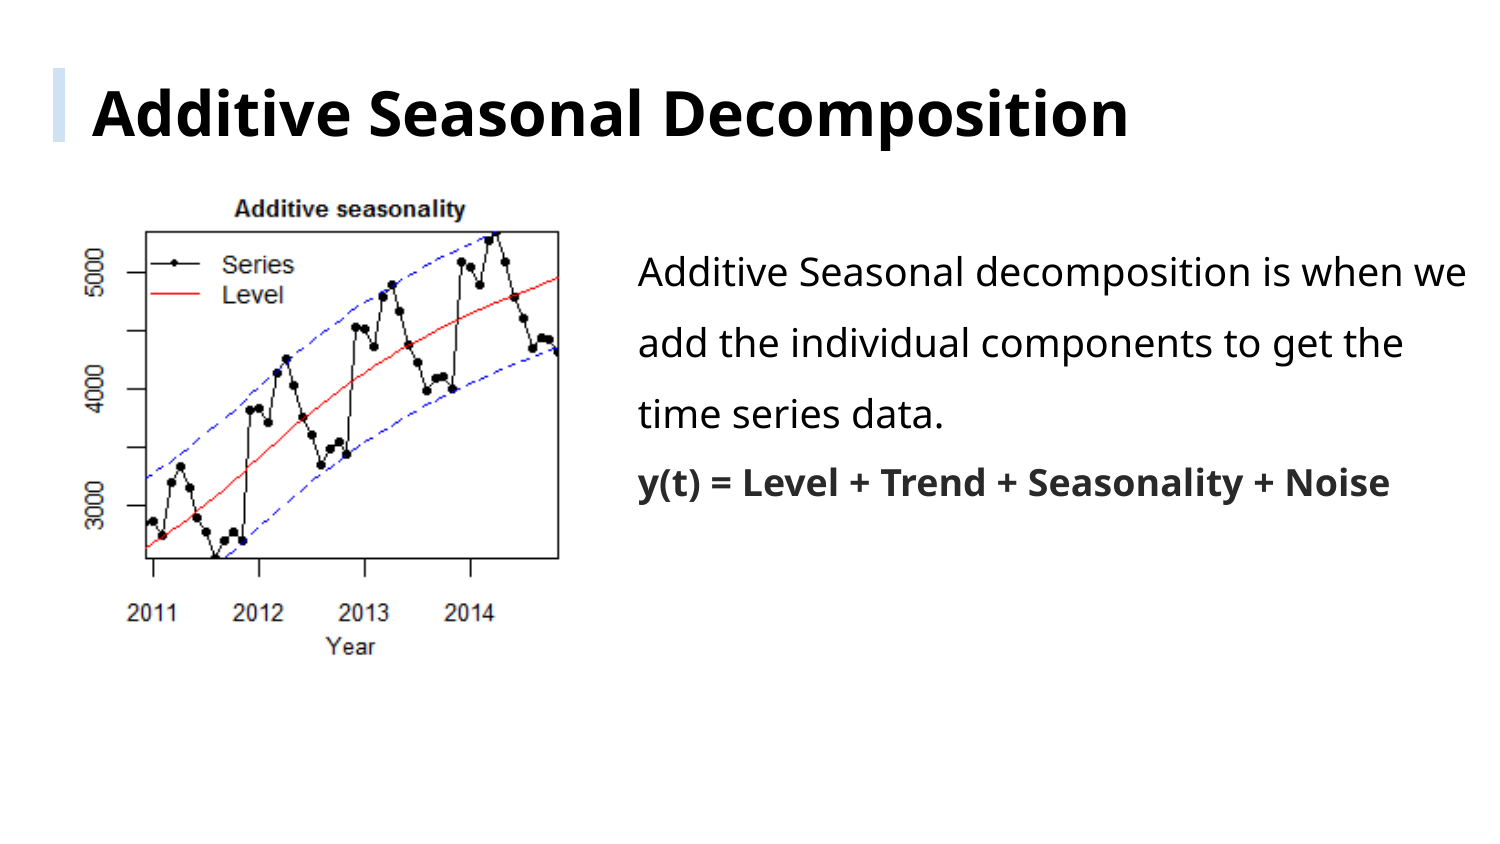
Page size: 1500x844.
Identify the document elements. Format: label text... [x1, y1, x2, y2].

picture [58, 182, 633, 679]
text_box Additive Seasonal Decomposition [86, 68, 1394, 181]
text_box y(t) = Level + Trend + Seasonality + Noise [633, 430, 1456, 497]
text_box Additive Seasonal decomposition is when we add the individual components to get the time series data. [633, 217, 1476, 413]
